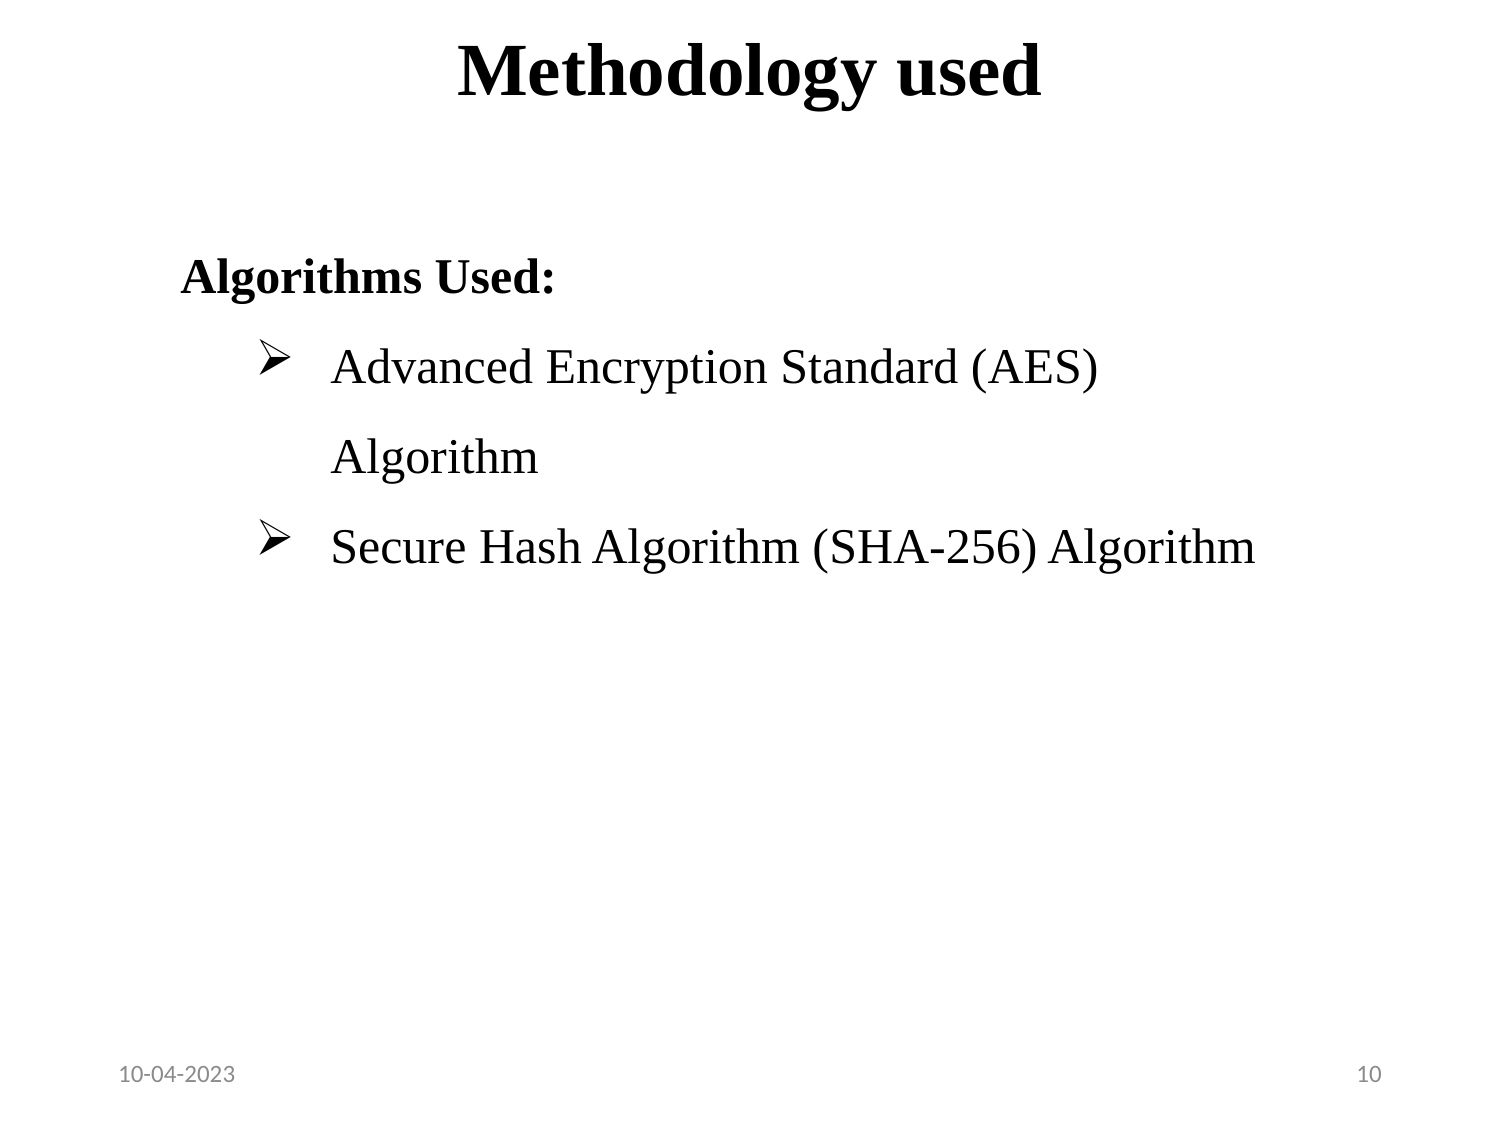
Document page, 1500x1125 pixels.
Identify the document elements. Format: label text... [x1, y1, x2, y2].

title Methodology used [103, 27, 1397, 115]
slide_number 10 [1059, 1042, 1397, 1103]
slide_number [103, 1042, 441, 1103]
text_box Algorithms Used: Advanced Encryption Standard (AES) Algorithm Secure Hash Algorithm (SHA-256) Algorithm [165, 206, 1310, 582]
